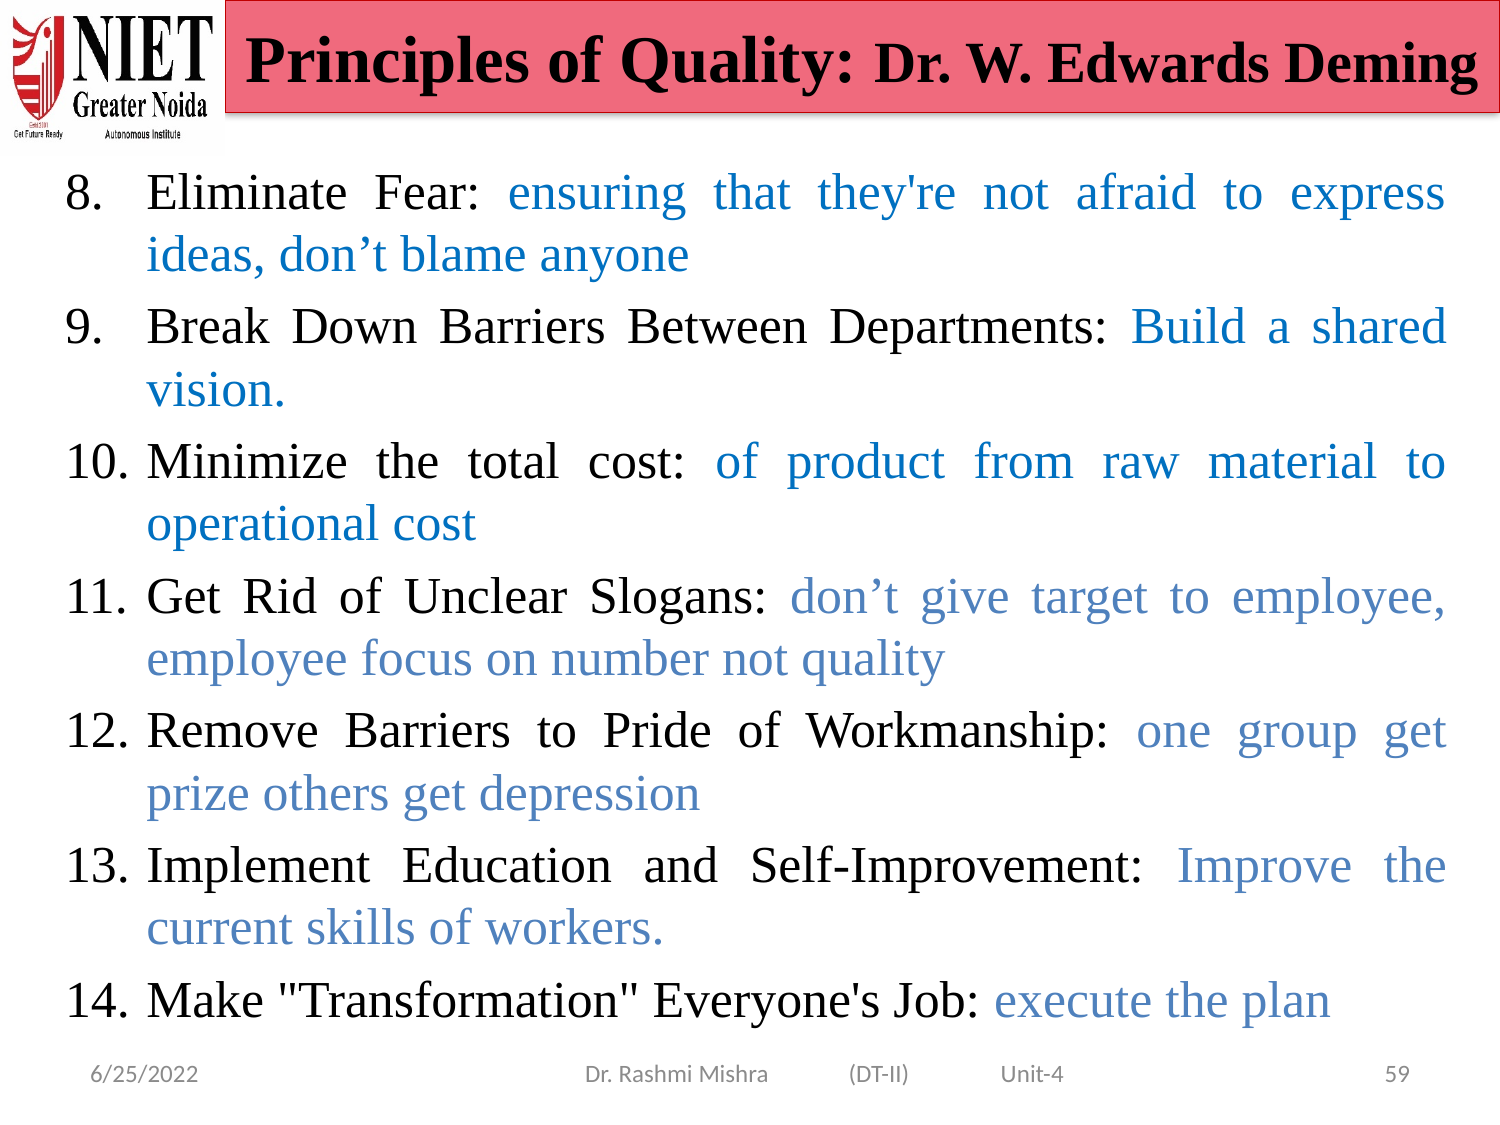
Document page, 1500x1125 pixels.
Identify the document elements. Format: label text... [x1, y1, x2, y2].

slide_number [75, 1042, 412, 1103]
slide_number 59 [1074, 1042, 1425, 1103]
footer Dr. Rashmi Mishra (DT-II) Unit-4 [412, 1042, 1074, 1103]
text_box Principles of Quality: Dr. W. Edwards Deming [226, 0, 1500, 113]
list Eliminate Fear: ensuring that they're not afraid to express ideas, don’t blame anyone Break Down Barriers Between Departments: Build a shared vision. Minimize the total cost: of product from raw material to operational cost Get Rid of Unclear Slogans: don’t give target to employee, employee focus on number not quality Remove Barriers to Pride of Workmanship: one group get prize others get depression Implement Education and Self-Improvement: Improve the current skills of workers. Make "Transformation" Everyone's Job: execute the plan [50, 149, 1463, 1038]
picture [0, 0, 226, 156]
